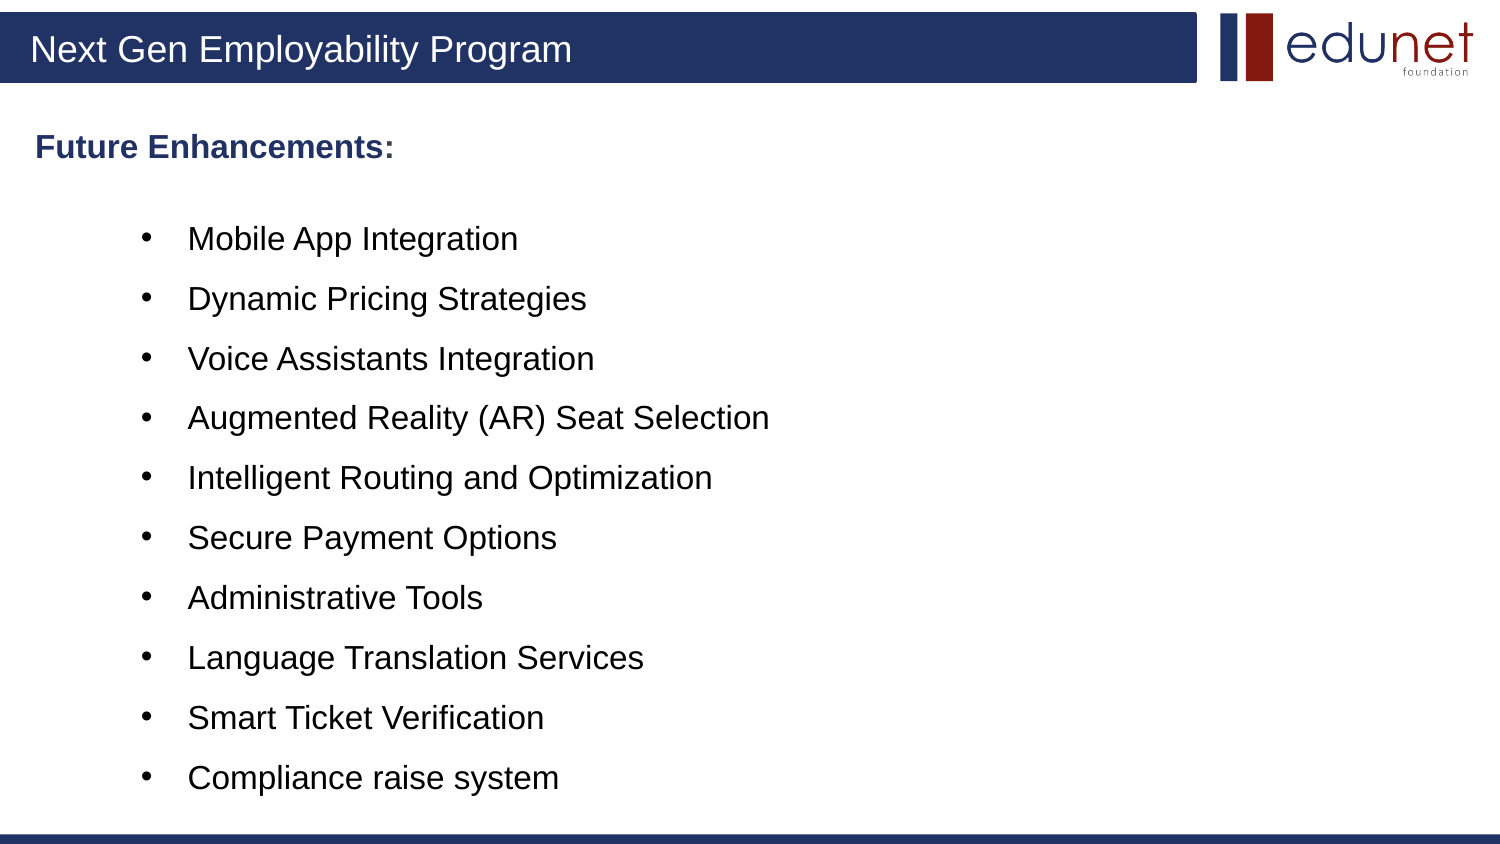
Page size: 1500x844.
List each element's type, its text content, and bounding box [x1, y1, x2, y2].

picture [1279, 14, 1482, 83]
text_box Mobile App Integration Dynamic Pricing Strategies Voice Assistants Integration Augmented Reality (AR) Seat Selection Intelligent Routing and Optimization Secure Payment Options Administrative Tools Language Translation Services Smart Ticket Verification Compliance raise system [126, 189, 786, 804]
title Future Enhancements: [35, 118, 1417, 208]
